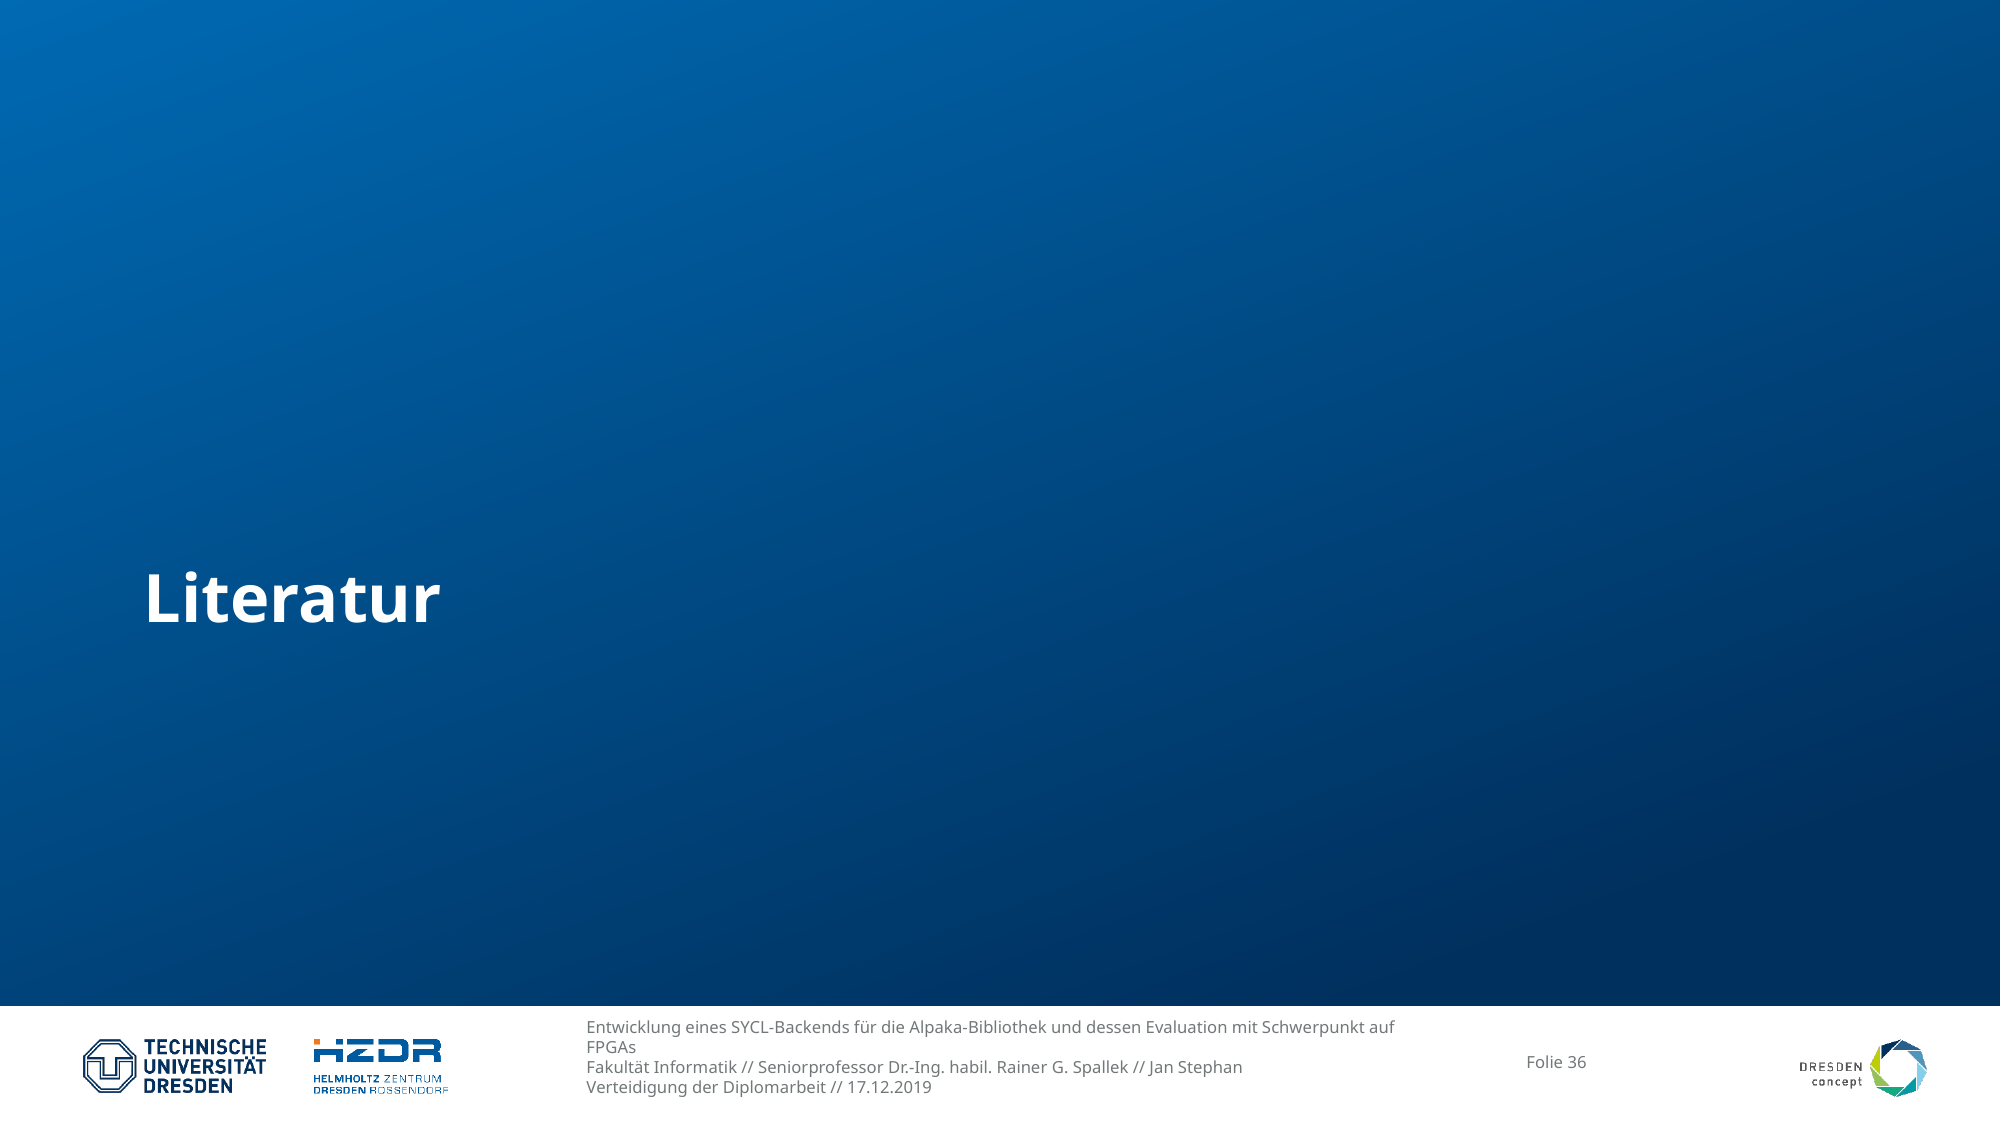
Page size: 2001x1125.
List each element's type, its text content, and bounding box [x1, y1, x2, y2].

title Literatur [143, 555, 1880, 753]
picture [302, 1027, 459, 1105]
picture [1800, 1039, 1927, 1097]
picture [83, 1039, 266, 1093]
